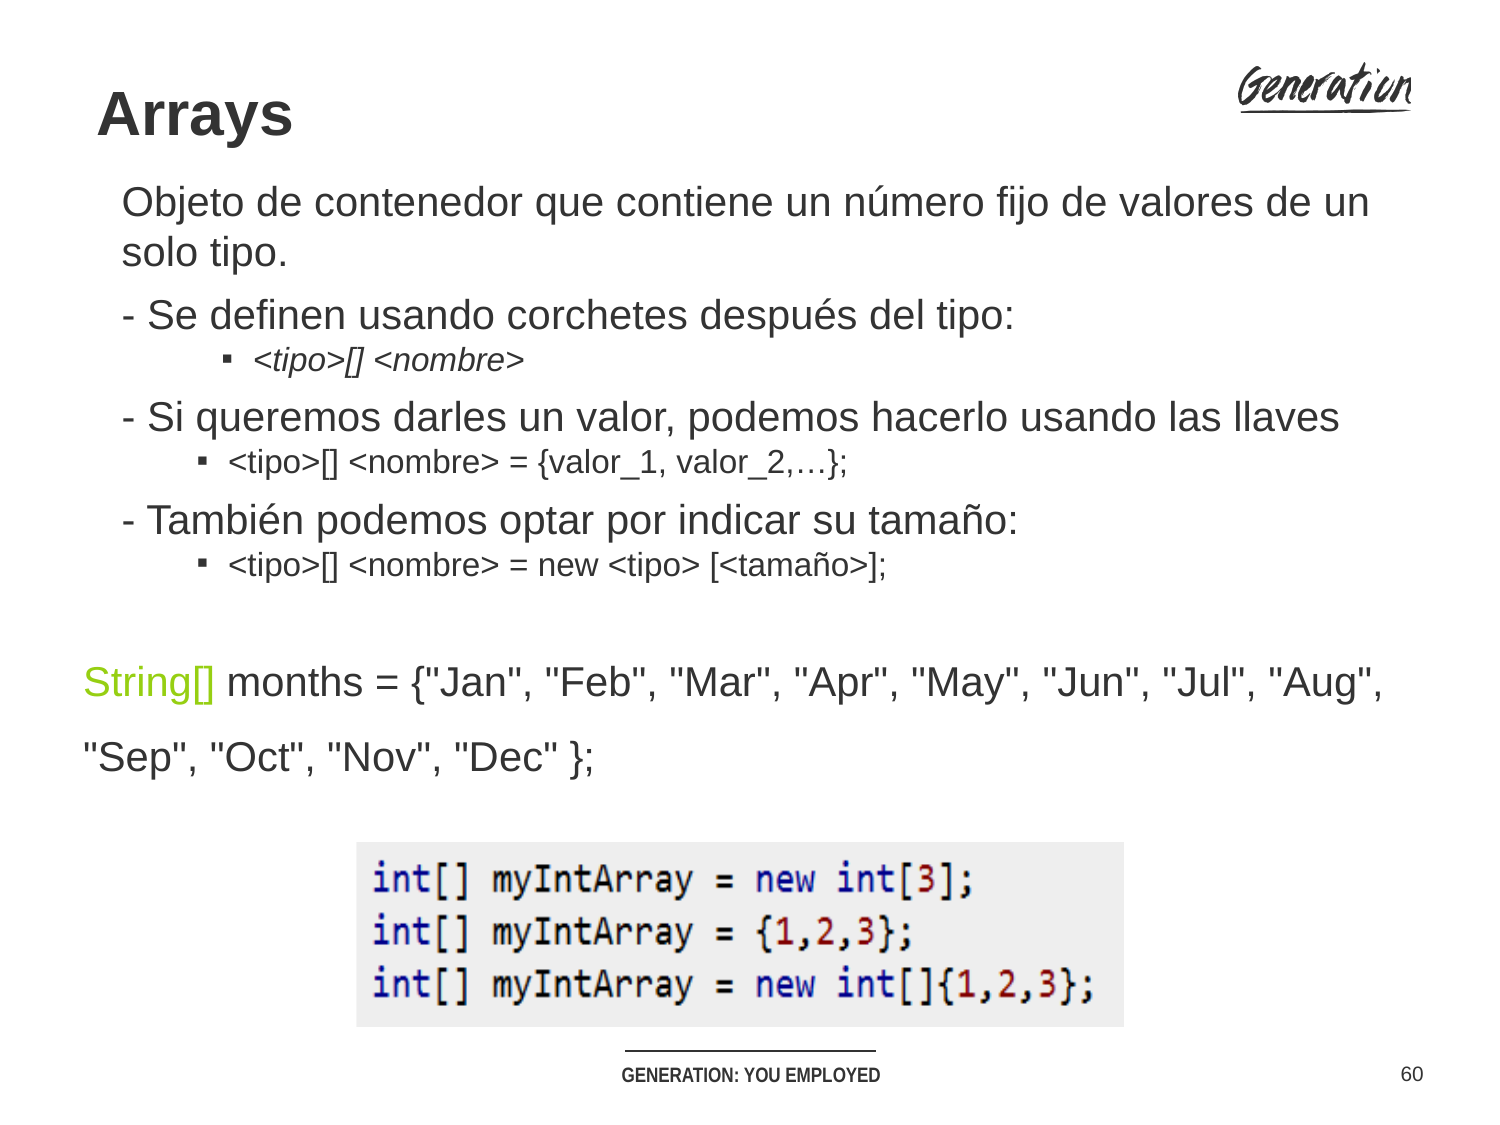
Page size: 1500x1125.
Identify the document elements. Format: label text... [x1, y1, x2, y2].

title Arrays [96, 65, 1409, 157]
text_box String[] months = {"Jan", "Feb", "Mar", "Apr", "May", "Jun", "Jul", "Aug", "Sep", "Oct", "Nov", "Dec" }; [68, 622, 1437, 819]
picture [1238, 62, 1411, 113]
picture [355, 842, 1125, 1027]
list Objeto de contenedor que contiene un número fijo de valores de un solo tipo. - Se definen usando corchetes después del tipo: <tipo>[] <nombre> - Si queremos darles un valor, podemos hacerlo usando las llaves <tipo>[] <nombre> = {valor_1, valor_2,…}; - También podemos optar por indicar su tamaño: <tipo>[] <nombre> = new <tipo> [<tamaño>]; [121, 175, 1409, 622]
